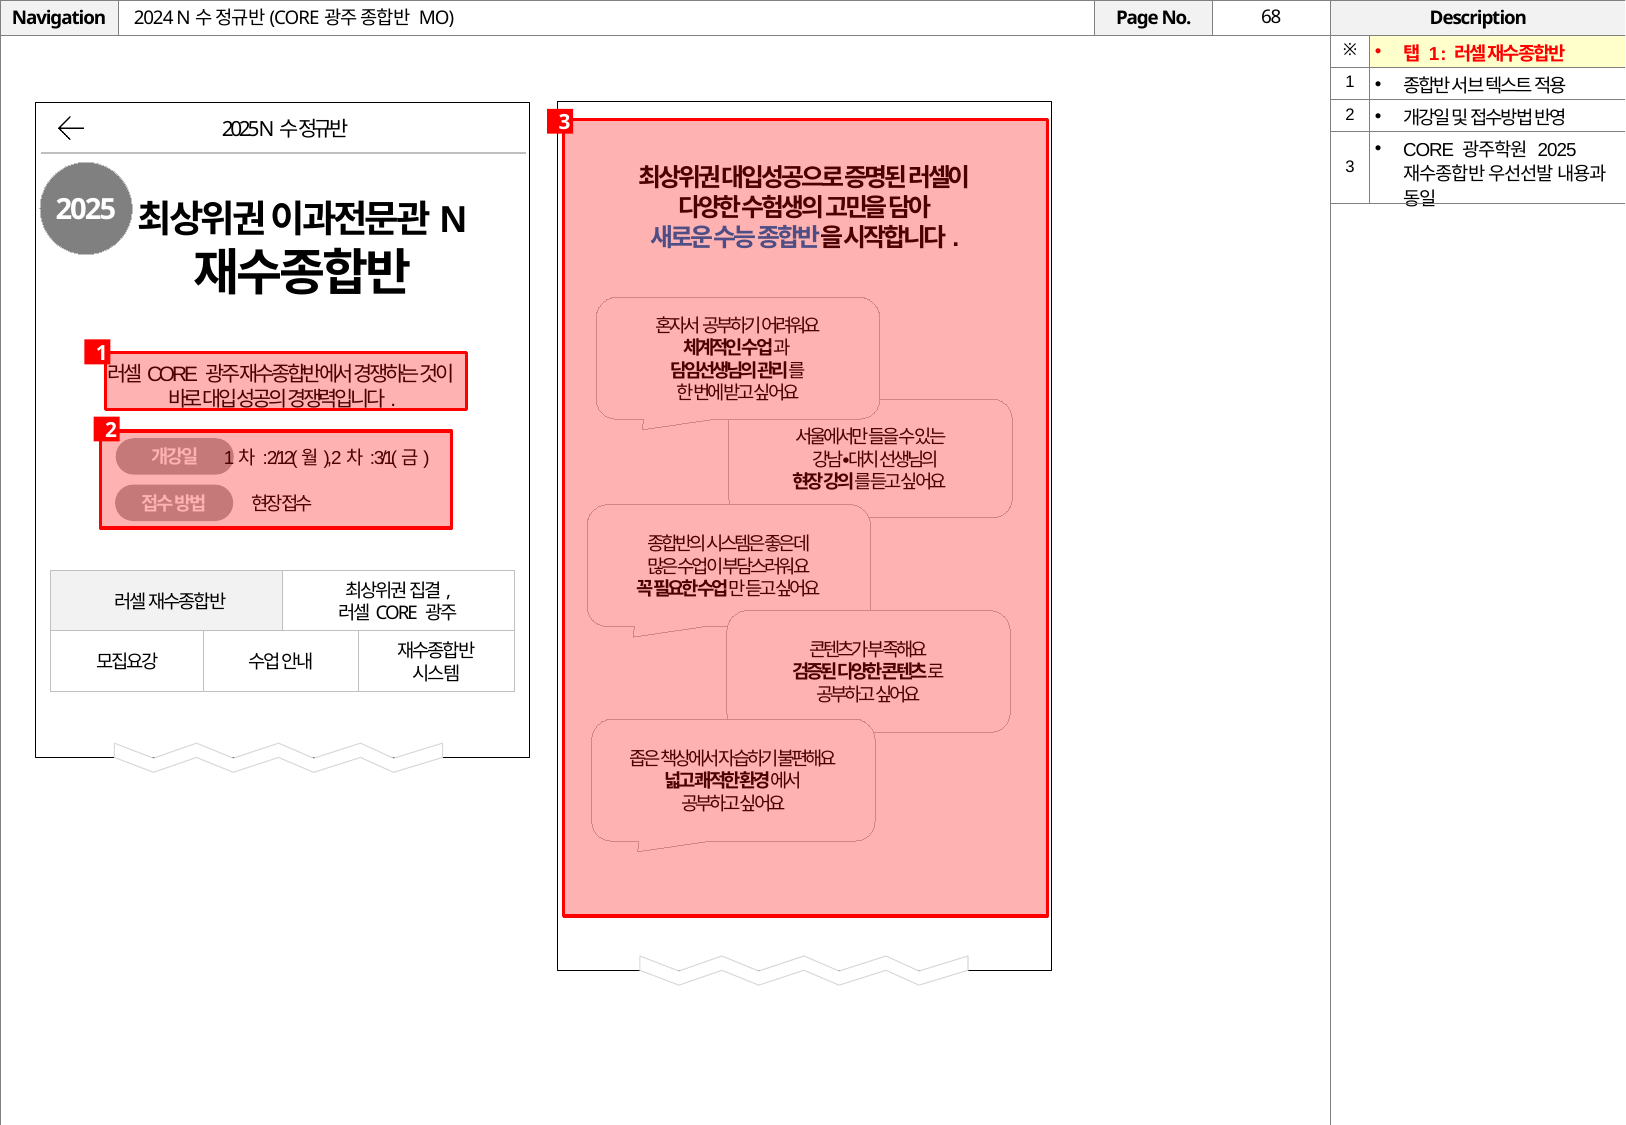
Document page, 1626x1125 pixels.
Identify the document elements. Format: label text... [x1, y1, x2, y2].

title 2024 N수 정규반(CORE광주 종합반 MO) [118, 0, 1097, 35]
text_box [35, 101, 530, 757]
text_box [114, 437, 420, 523]
text_box [122, 430, 452, 528]
text_box [100, 444, 111, 528]
text_box [112, 741, 445, 775]
text_box 러셀CORE 광주 재수종합반에서 경쟁하는 것이 바로 대입 성공의 경쟁력입니다. [43, 352, 521, 418]
text_box 1 [82, 337, 113, 366]
picture [58, 116, 84, 140]
text_box [563, 119, 1048, 917]
table_cell 3 [1331, 132, 1369, 203]
table_header 탭 1 : 러셀 재수종합반 [1370, 36, 1625, 67]
text_box [105, 352, 467, 410]
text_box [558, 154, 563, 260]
text_box 2025 N수 정규반 [38, 107, 533, 148]
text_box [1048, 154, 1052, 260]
table_header ※ [1331, 36, 1369, 67]
text_box [557, 136, 1052, 971]
table_cell 1 [1331, 68, 1369, 99]
text_box [637, 953, 971, 988]
table_cell 개강일 및 접수방법 반영 [1370, 100, 1625, 131]
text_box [49, 570, 515, 692]
text_box 2 [92, 414, 122, 444]
text_box 3 [545, 107, 575, 136]
text_box [557, 101, 1052, 154]
table_cell CORE 광주학원 2025 재수종합반 우선선발 내용과 동일 [1370, 132, 1625, 203]
table_cell 2 [1331, 100, 1369, 131]
table_cell 종합반 서브 텍스트 적용 [1370, 68, 1625, 99]
